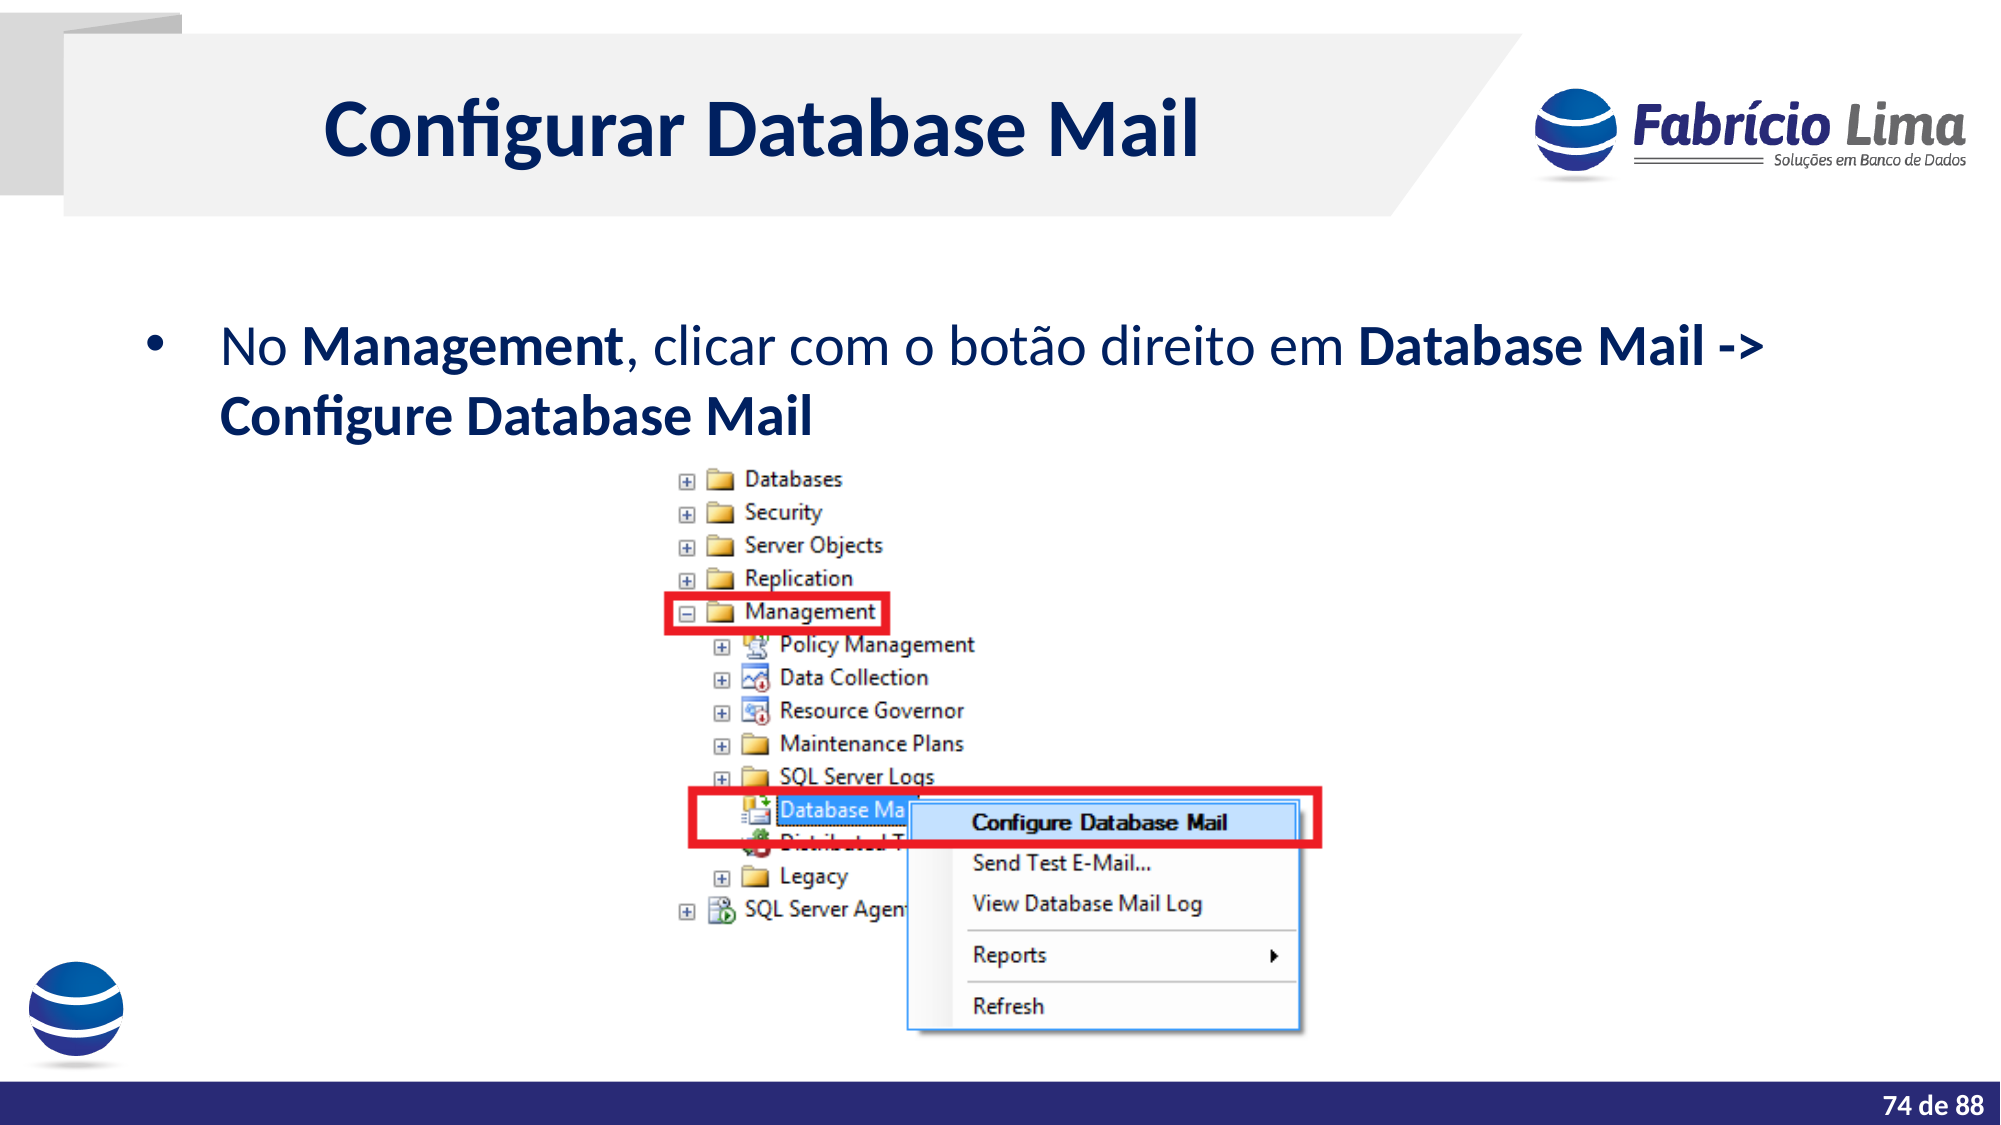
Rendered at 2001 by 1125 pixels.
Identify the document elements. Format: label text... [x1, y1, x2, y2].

picture [1501, 42, 1997, 217]
picture [659, 464, 1341, 1064]
text_box Configurar Database Mail [62, 60, 1390, 187]
text_box No Management, clicar com o botão direito em Database Mail -> Configure Database Mail [130, 213, 1858, 455]
picture [14, 951, 137, 1082]
slide_number 74 de 88 [1718, 1083, 2000, 1125]
